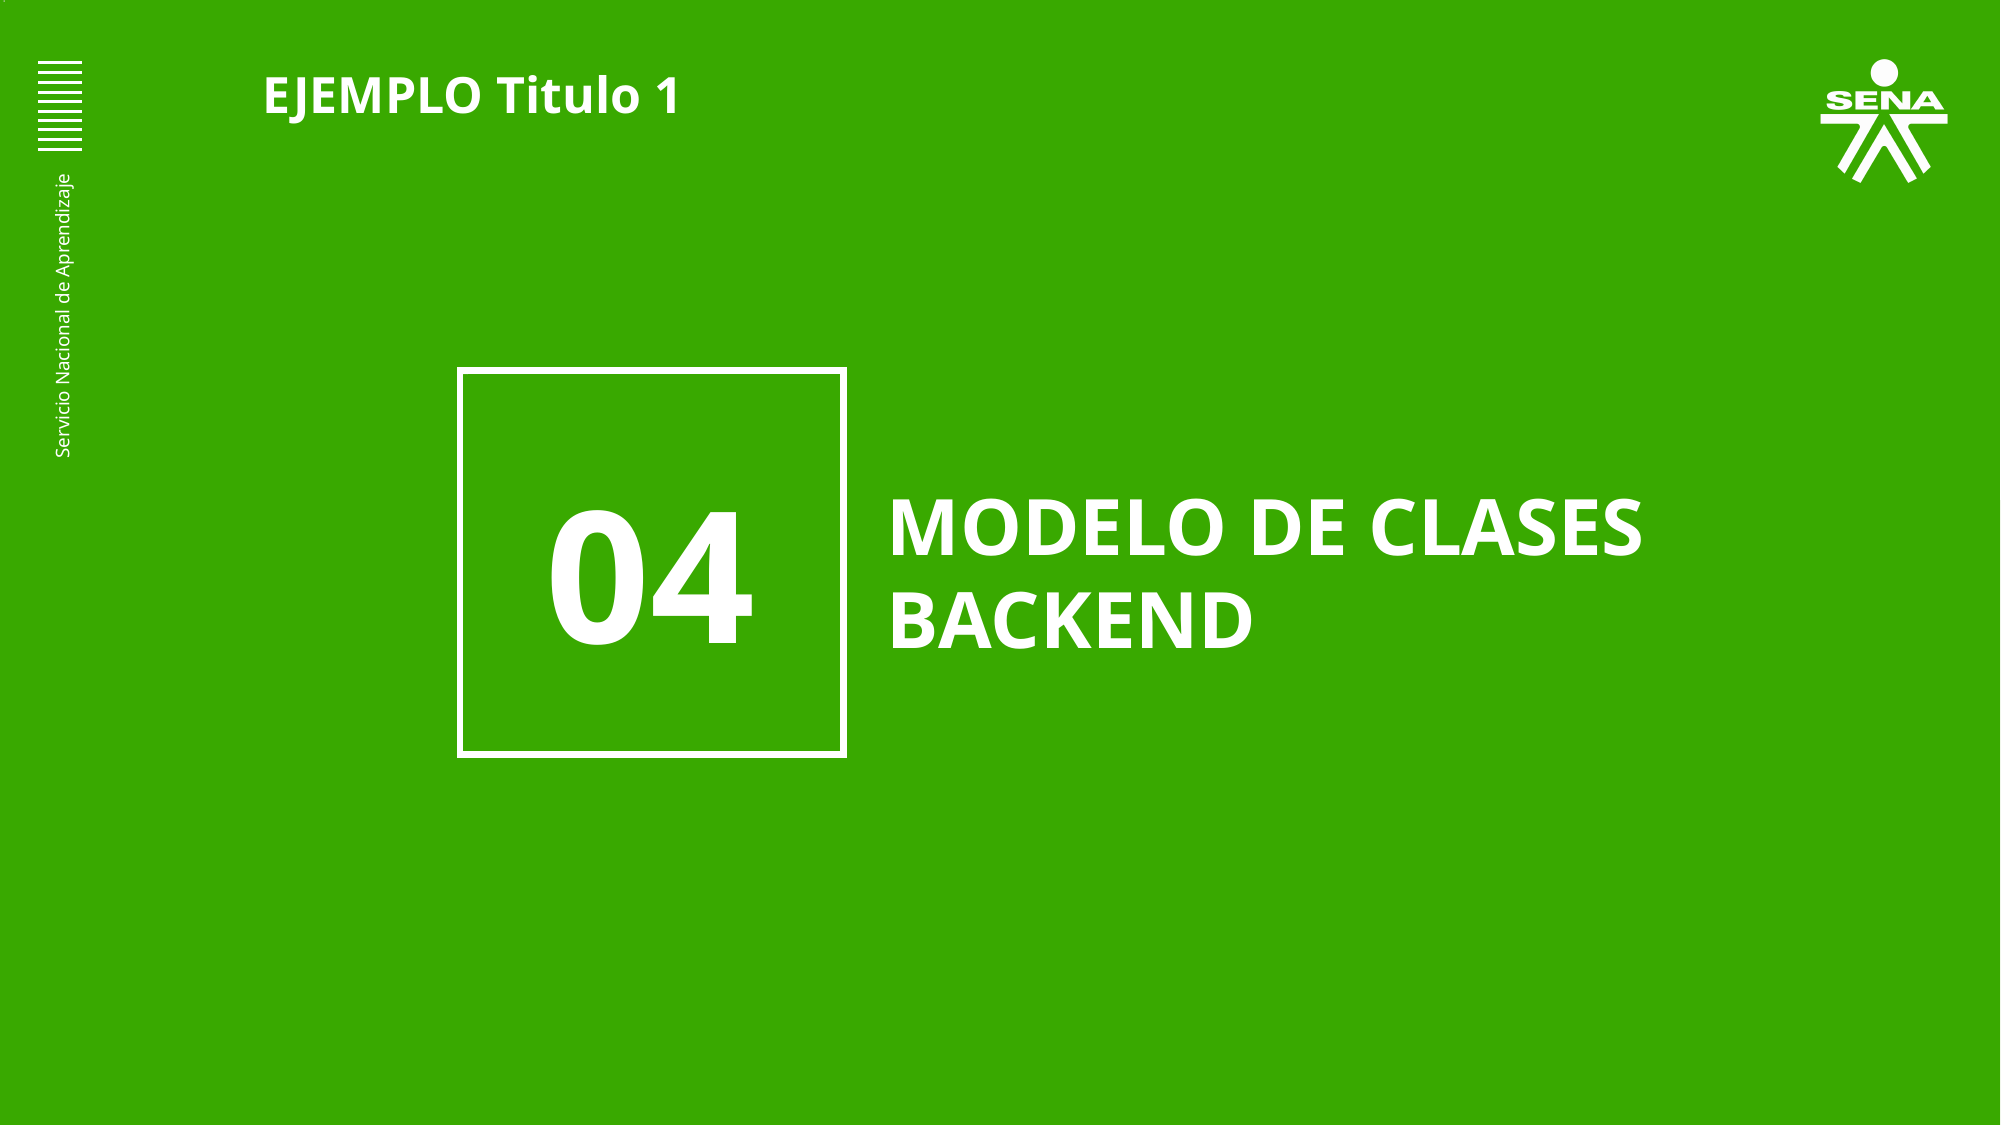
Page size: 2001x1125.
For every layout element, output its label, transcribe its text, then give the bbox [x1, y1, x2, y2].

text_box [38, 62, 83, 150]
text_box [459, 370, 844, 755]
text_box MODELO DE CLASES BACKEND [866, 502, 1857, 640]
text_box Servicio Nacional de Aprendizaje [43, 158, 81, 485]
text_box [0, 0, 2000, 1125]
text_box EJEMPLO Titulo 1 [82, 60, 861, 124]
text_box 04 [459, 452, 842, 688]
picture [1806, 43, 1962, 200]
